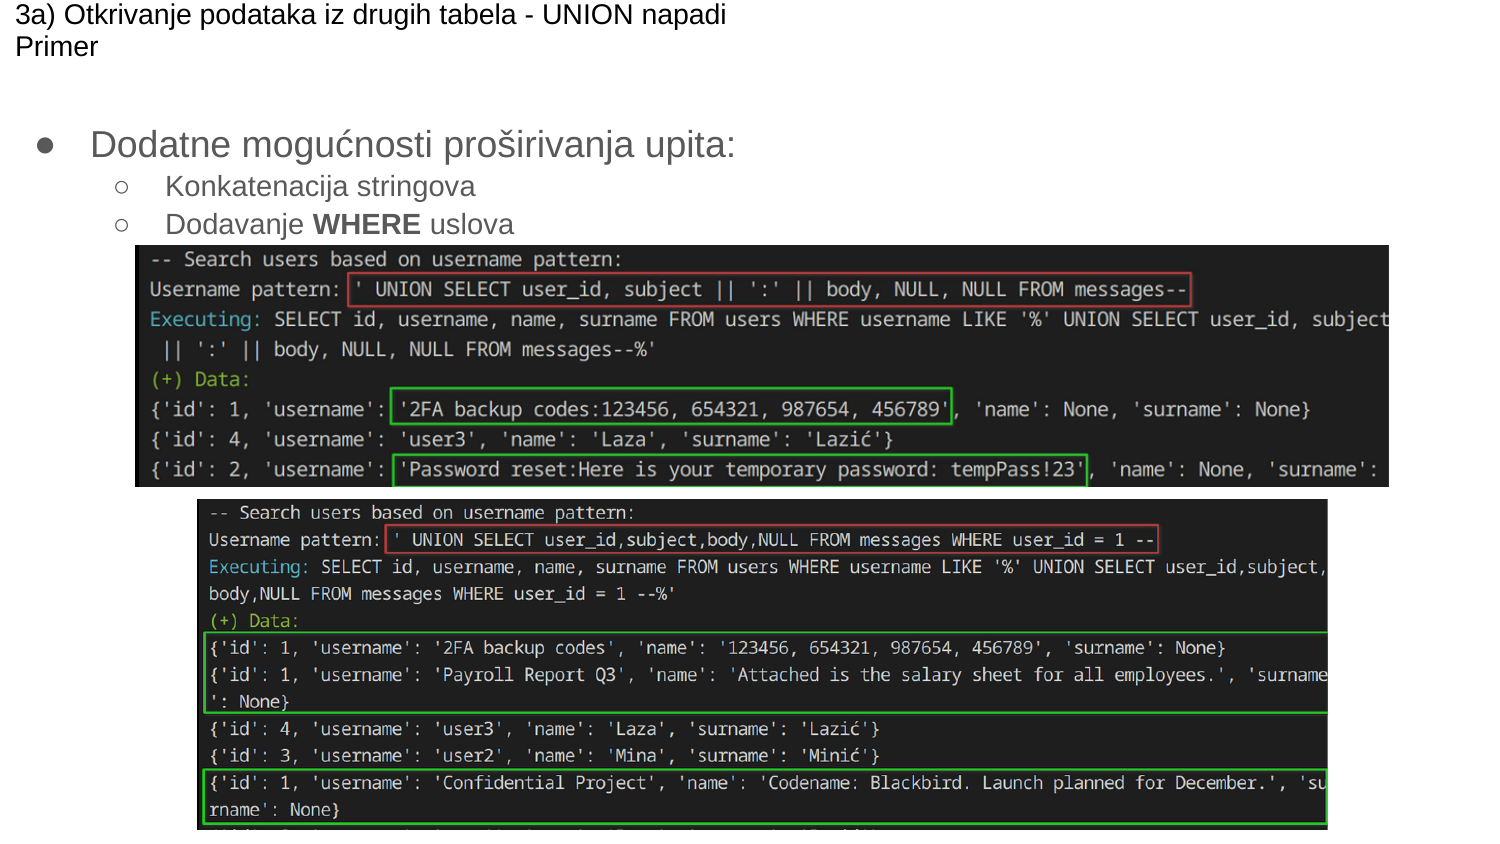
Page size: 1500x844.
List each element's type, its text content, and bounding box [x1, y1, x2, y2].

title 3a) Otkrivanje podataka iz drugih tabela - UNION napadi Primer [0, 0, 1398, 78]
list Dodatne mogućnosti proširivanja upita: Konkatenacija stringova Dodavanje WHERE uslova [0, 101, 1500, 844]
picture [135, 245, 1391, 488]
picture [197, 499, 1329, 830]
